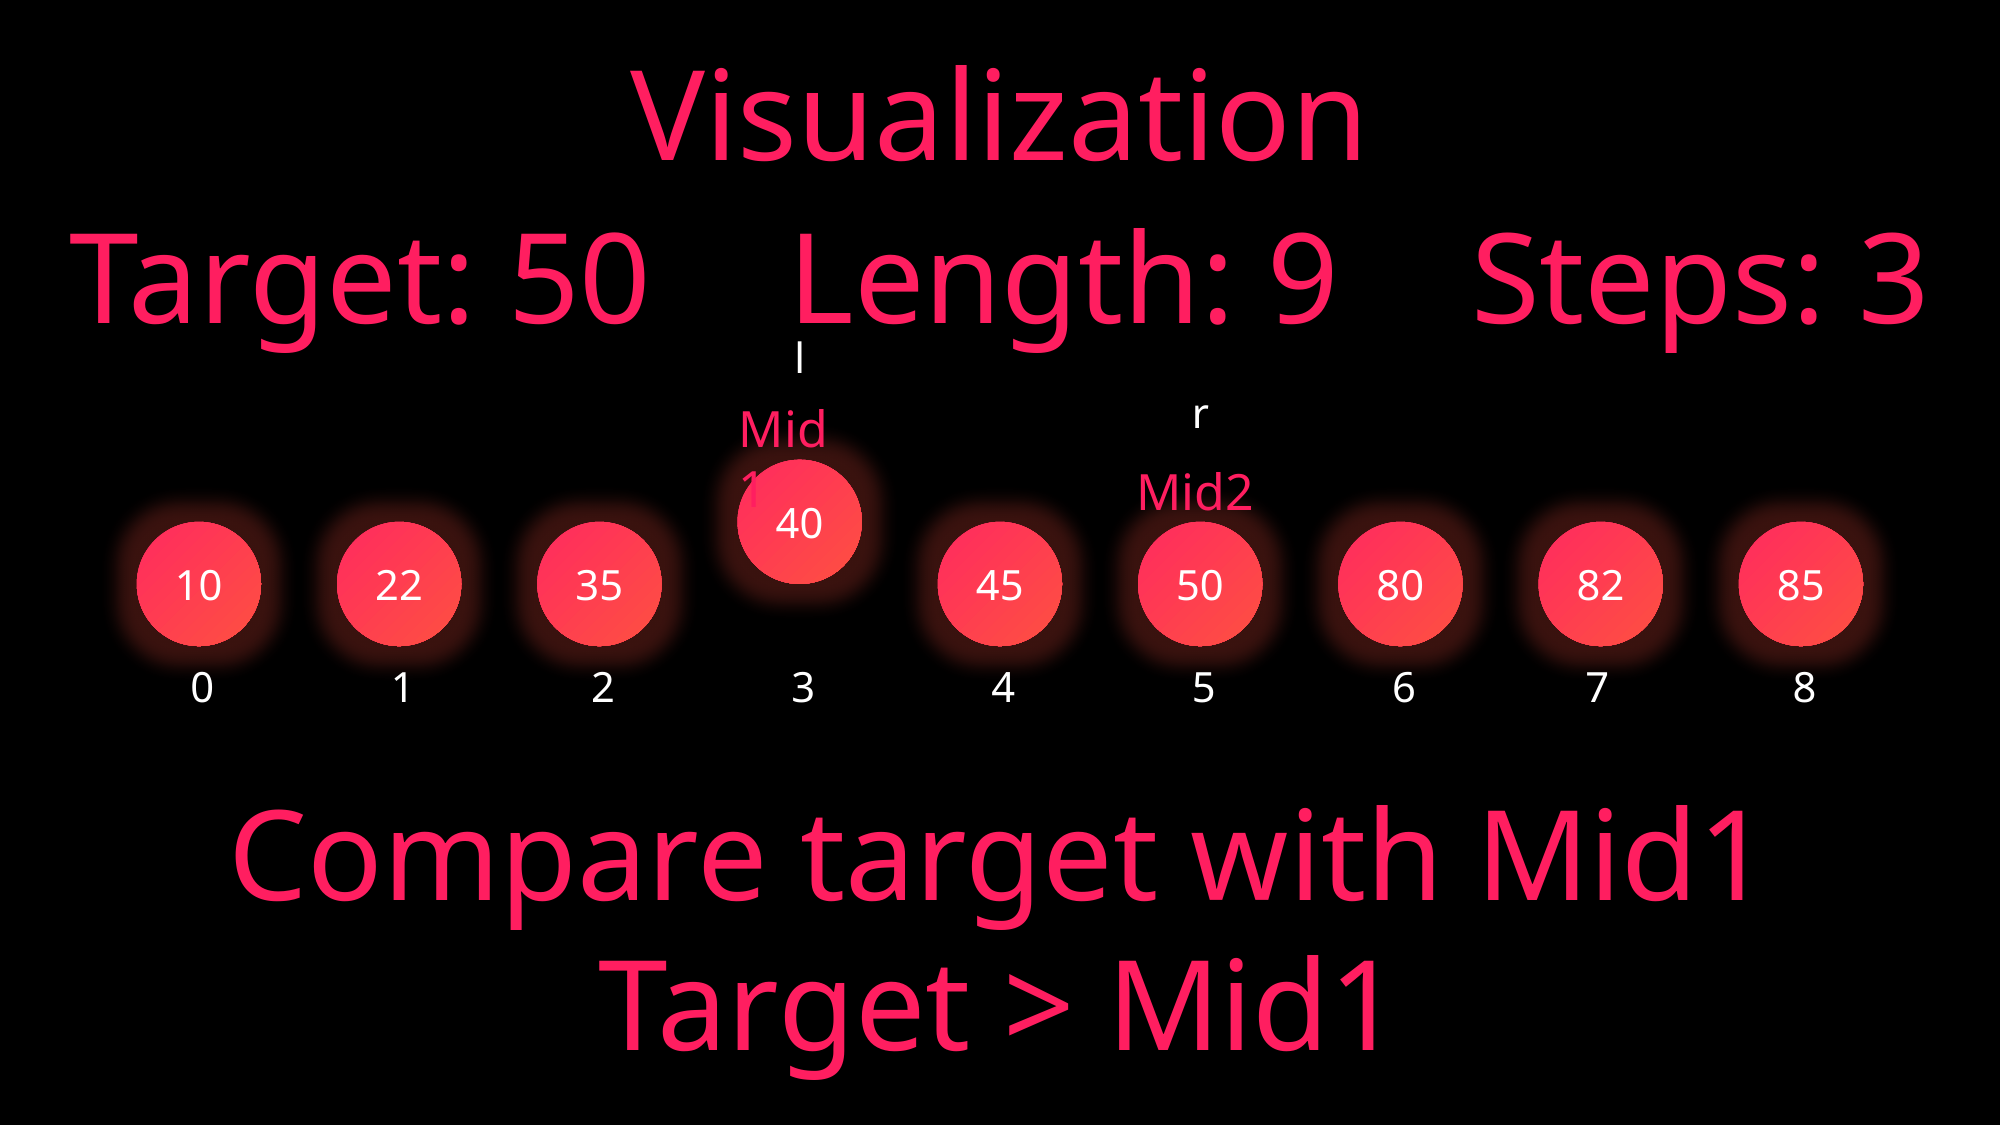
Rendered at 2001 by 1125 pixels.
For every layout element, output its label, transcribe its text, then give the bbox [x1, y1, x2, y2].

text_box 7 [1570, 653, 1617, 719]
text_box Compare target with Mid1 Target > Mid1 [214, 767, 1786, 1083]
text_box 82 [1537, 520, 1664, 648]
text_box 8 [1777, 653, 1825, 719]
text_box Steps: 3 [1456, 190, 1945, 356]
text_box 35 [536, 520, 663, 648]
text_box 6 [1377, 653, 1424, 719]
text_box 10 [135, 520, 263, 648]
text_box Mid2 [1121, 452, 1279, 528]
text_box 85 [1737, 520, 1865, 648]
text_box Length: 9 [773, 190, 1354, 356]
text_box 3 [776, 653, 823, 719]
text_box l [776, 324, 823, 390]
text_box 40 [736, 526, 863, 585]
text_box Mid1 [724, 390, 867, 526]
text_box 80 [1337, 520, 1464, 648]
text_box 2 [576, 653, 623, 719]
text_box 4 [976, 653, 1024, 719]
text_box 45 [936, 520, 1064, 648]
text_box 50 [1137, 528, 1264, 648]
text_box Target: 50 [54, 190, 667, 356]
text_box r [1177, 379, 1224, 444]
text_box 1 [376, 653, 423, 719]
text_box 5 [1177, 653, 1224, 719]
text_box Visualization [615, 28, 1385, 194]
text_box 0 [175, 653, 222, 719]
text_box 22 [335, 520, 463, 648]
